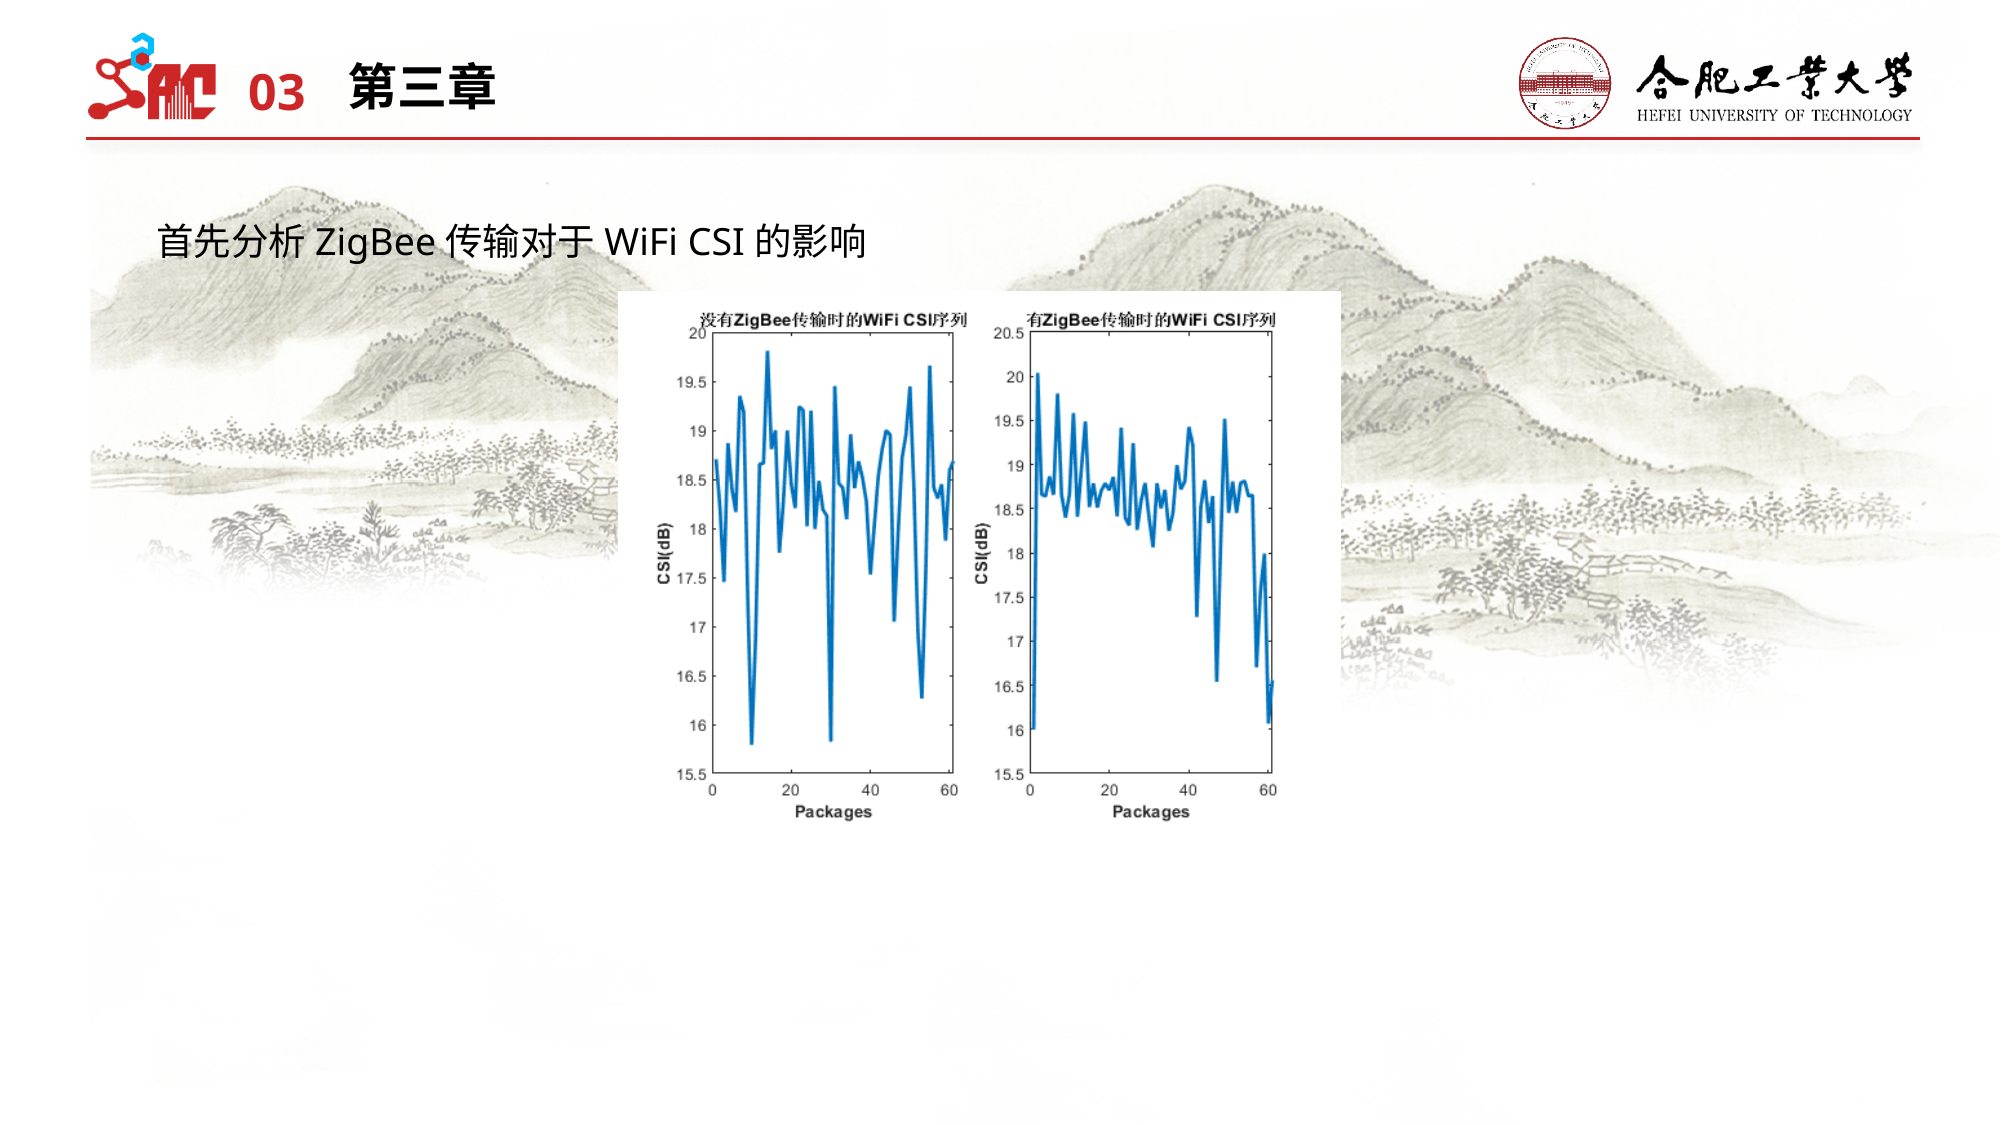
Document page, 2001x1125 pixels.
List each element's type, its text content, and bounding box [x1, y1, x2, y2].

picture [0, 0, 2001, 1125]
text_box 首先分析ZigBee传输对于WiFi CSI的影响 [141, 210, 929, 270]
text_box 03 [233, 40, 367, 131]
text_box 第三章 [332, 48, 662, 123]
